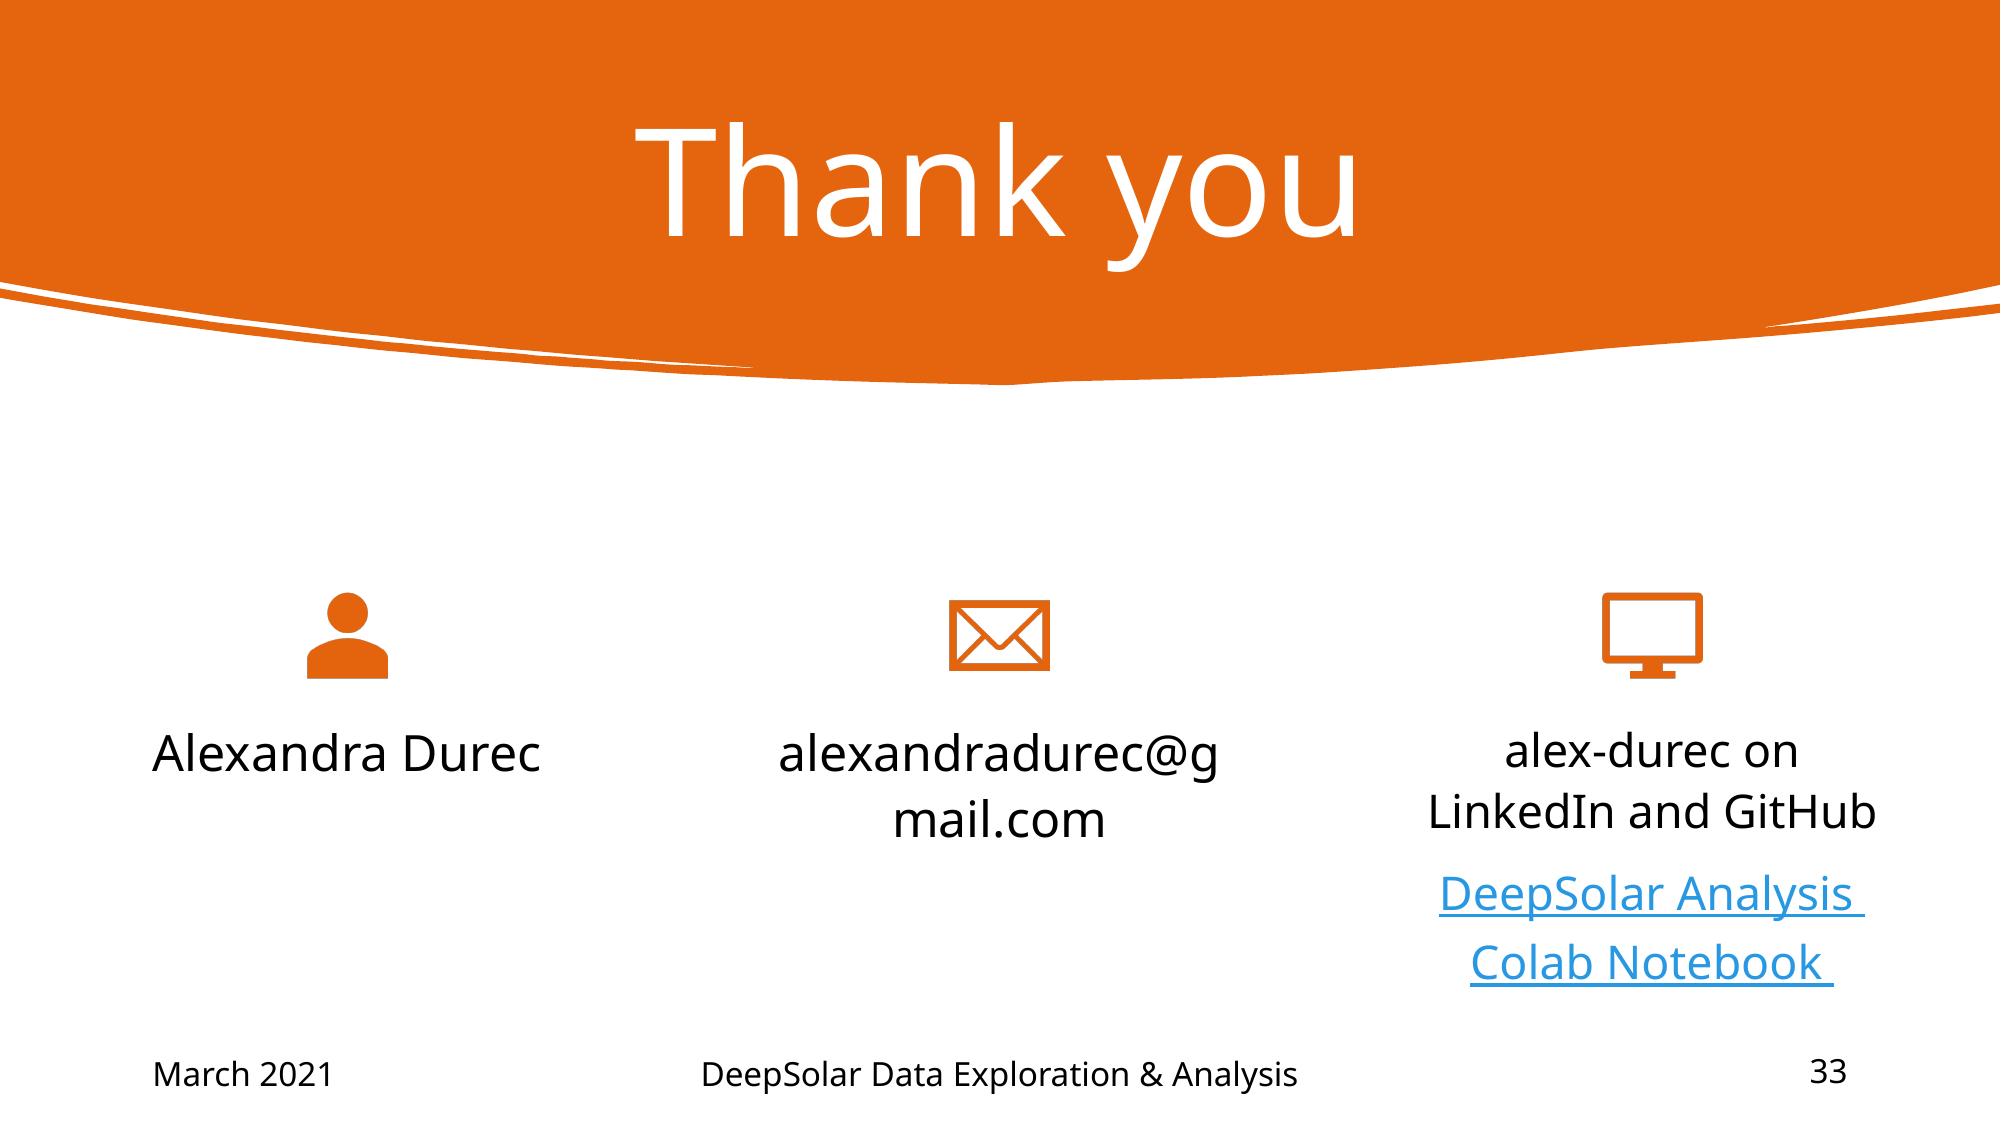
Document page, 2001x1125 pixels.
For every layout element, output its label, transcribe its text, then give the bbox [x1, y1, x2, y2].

picture [939, 575, 1060, 696]
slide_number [137, 1042, 588, 1103]
list Alexandra Durec [96, 708, 599, 798]
list alex-durec on LinkedIn and GitHub DeepSolar Analysis Colab Notebook [1401, 708, 1904, 1010]
picture [1592, 575, 1713, 696]
picture [287, 575, 408, 696]
title Thank you [138, 66, 1863, 287]
slide_number 33 [1412, 1042, 1863, 1103]
footer DeepSolar Data Exploration & Analysis [662, 1042, 1338, 1103]
list alexandradurec@gmail.com [748, 708, 1251, 798]
